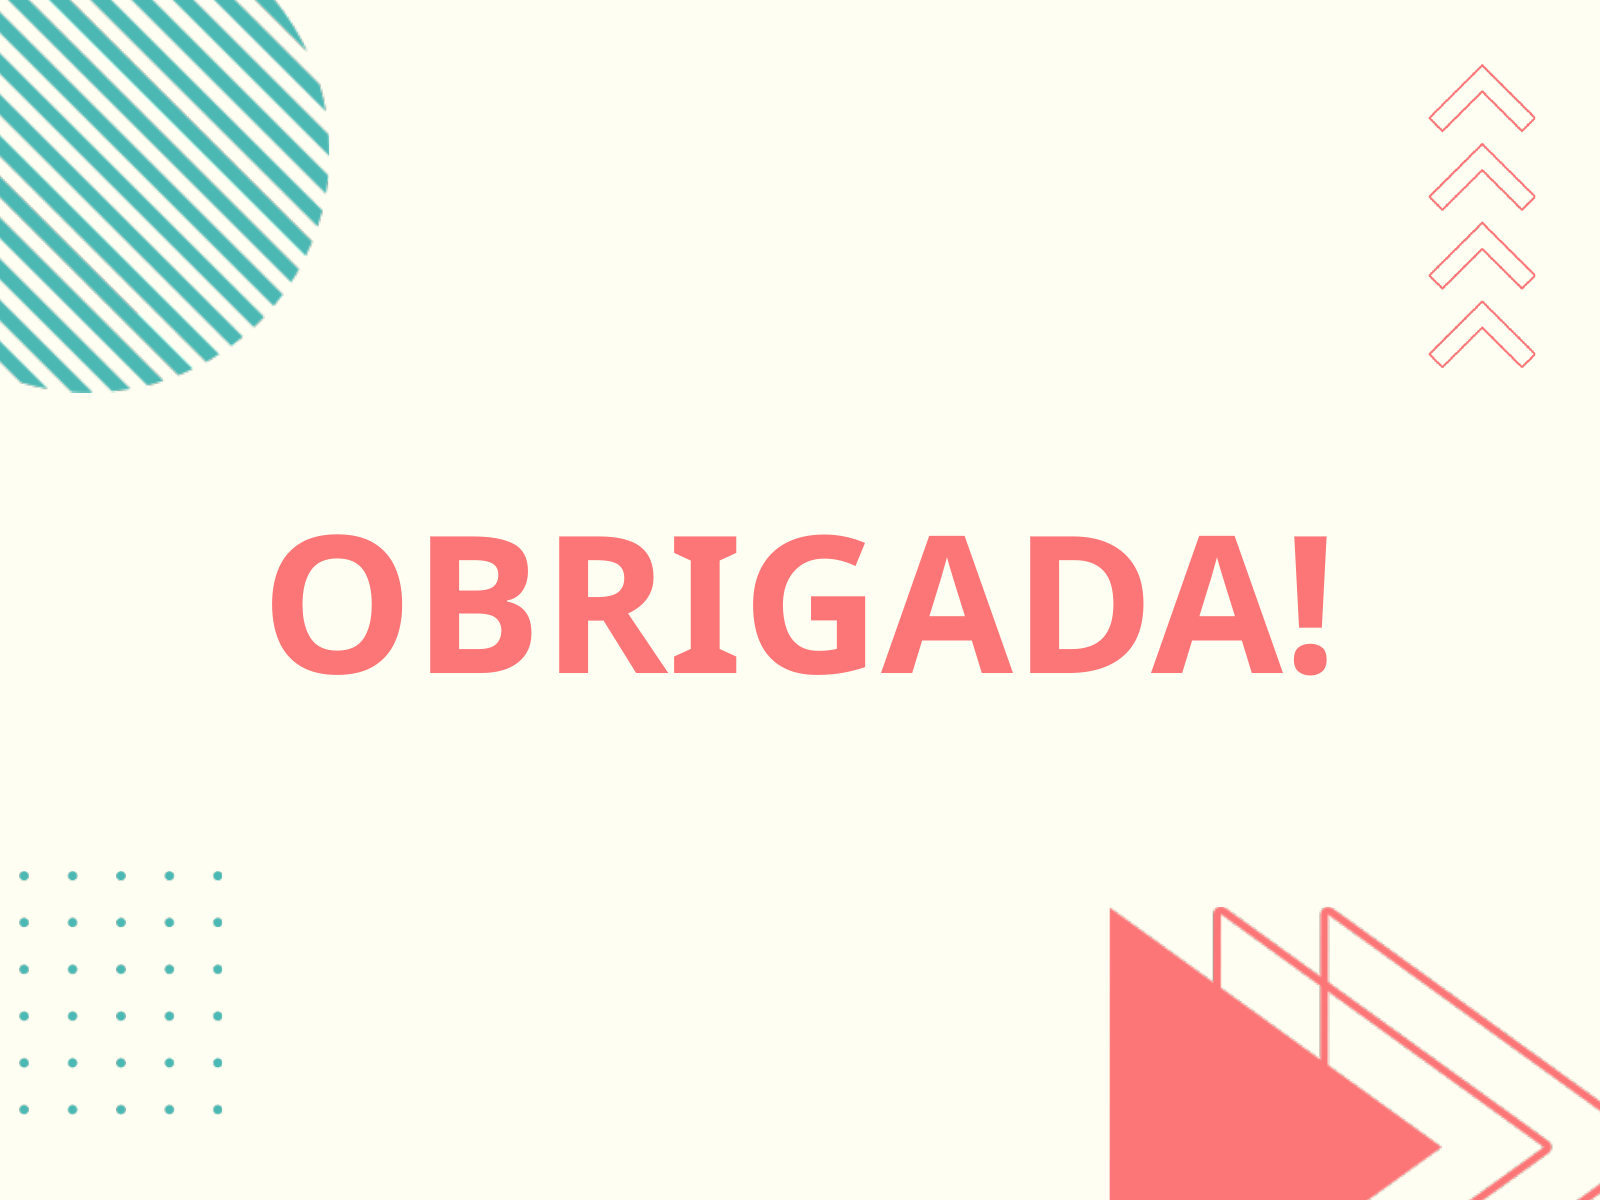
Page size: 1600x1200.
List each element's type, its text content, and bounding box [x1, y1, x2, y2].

text_box OBRIGADA! [206, 443, 1394, 712]
text_box [1428, 64, 1536, 368]
text_box [1109, 907, 1600, 1200]
text_box [0, 0, 330, 394]
text_box [0, 871, 223, 1115]
